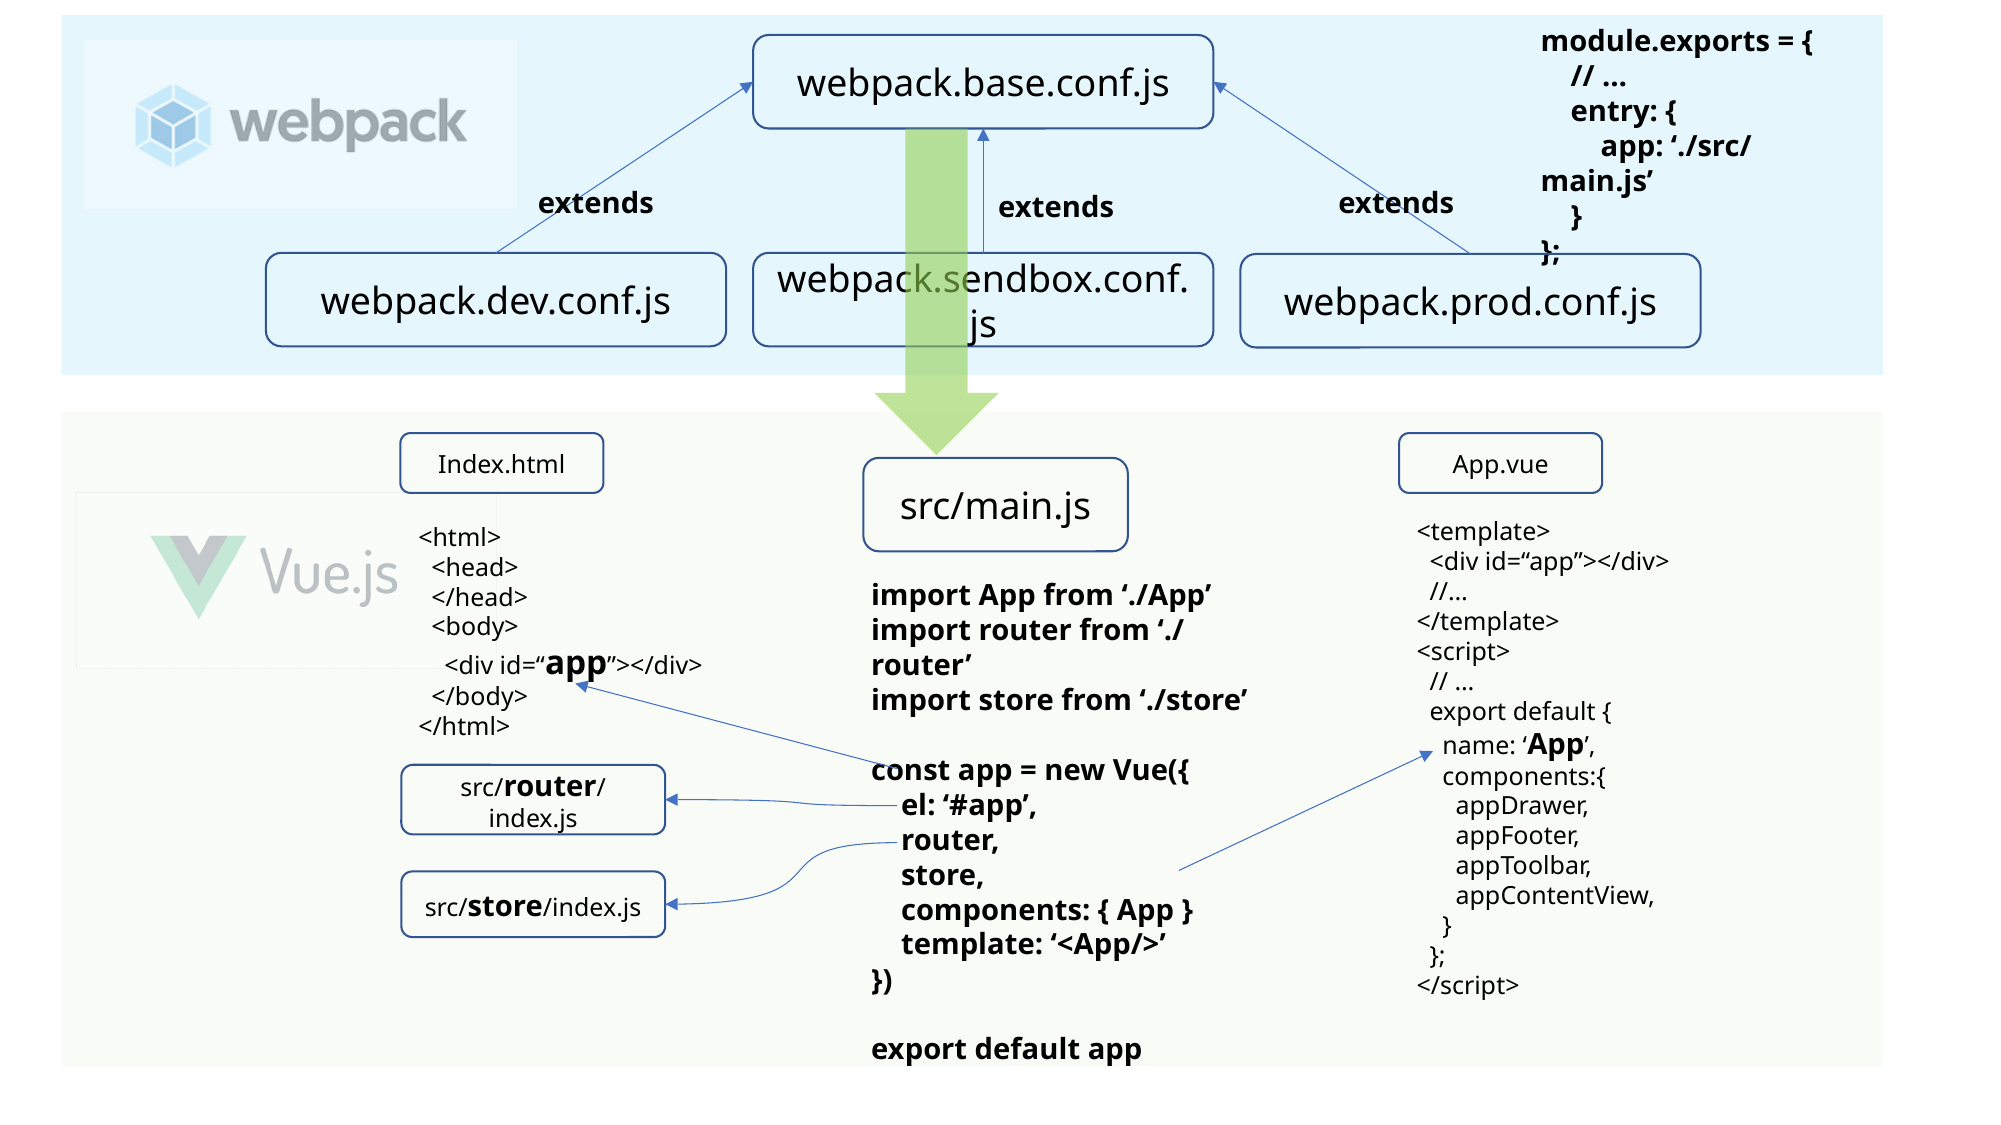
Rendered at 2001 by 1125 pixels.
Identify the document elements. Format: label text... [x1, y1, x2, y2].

text_box webpack.base.conf.js [752, 33, 1215, 130]
text_box <html> <head> </head> <body> <div id=“app”></div> </body> </html> [403, 513, 747, 748]
picture [84, 40, 517, 209]
text_box webpack.dev.conf.js [264, 251, 728, 348]
text_box extends [1471, 177, 1477, 227]
text_box src/router/index.js [400, 763, 667, 836]
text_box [1213, 81, 1471, 254]
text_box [1178, 750, 1434, 871]
text_box module.exports = { // … entry: { app: ‘./src/main.js’ } }; [1525, 14, 1862, 275]
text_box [665, 842, 898, 905]
text_box webpack.sendbox.conf.js [969, 251, 1215, 348]
text_box extends [984, 180, 1137, 231]
text_box [61, 411, 1884, 1067]
text_box [871, 127, 1002, 457]
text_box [575, 683, 897, 769]
text_box webpack.sendbox.conf.js [752, 251, 904, 348]
text_box [969, 14, 1884, 376]
picture [75, 492, 496, 669]
text_box App.vue [1398, 432, 1604, 494]
text_box <template> <div id=“app”></div> //… </template> <script> // … export default { name: ‘App’, components:{ appDrawer, appFooter, appToolbar, appContentView, } }; </script> [1401, 507, 1840, 1007]
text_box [665, 799, 898, 806]
text_box import App from ‘./App’ import router from ‘./router’ import store from ‘./store’ const app = new Vue({ el: ‘#app’, router, store, components: { App } template: ‘<App/>’ }) export default app [856, 568, 1269, 1074]
text_box Index.html [399, 432, 605, 494]
text_box src/store/index.js [400, 870, 667, 939]
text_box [495, 81, 754, 253]
text_box webpack.prod.conf.js [1239, 252, 1702, 349]
text_box [61, 14, 1525, 376]
text_box src/main.js [862, 456, 1129, 553]
